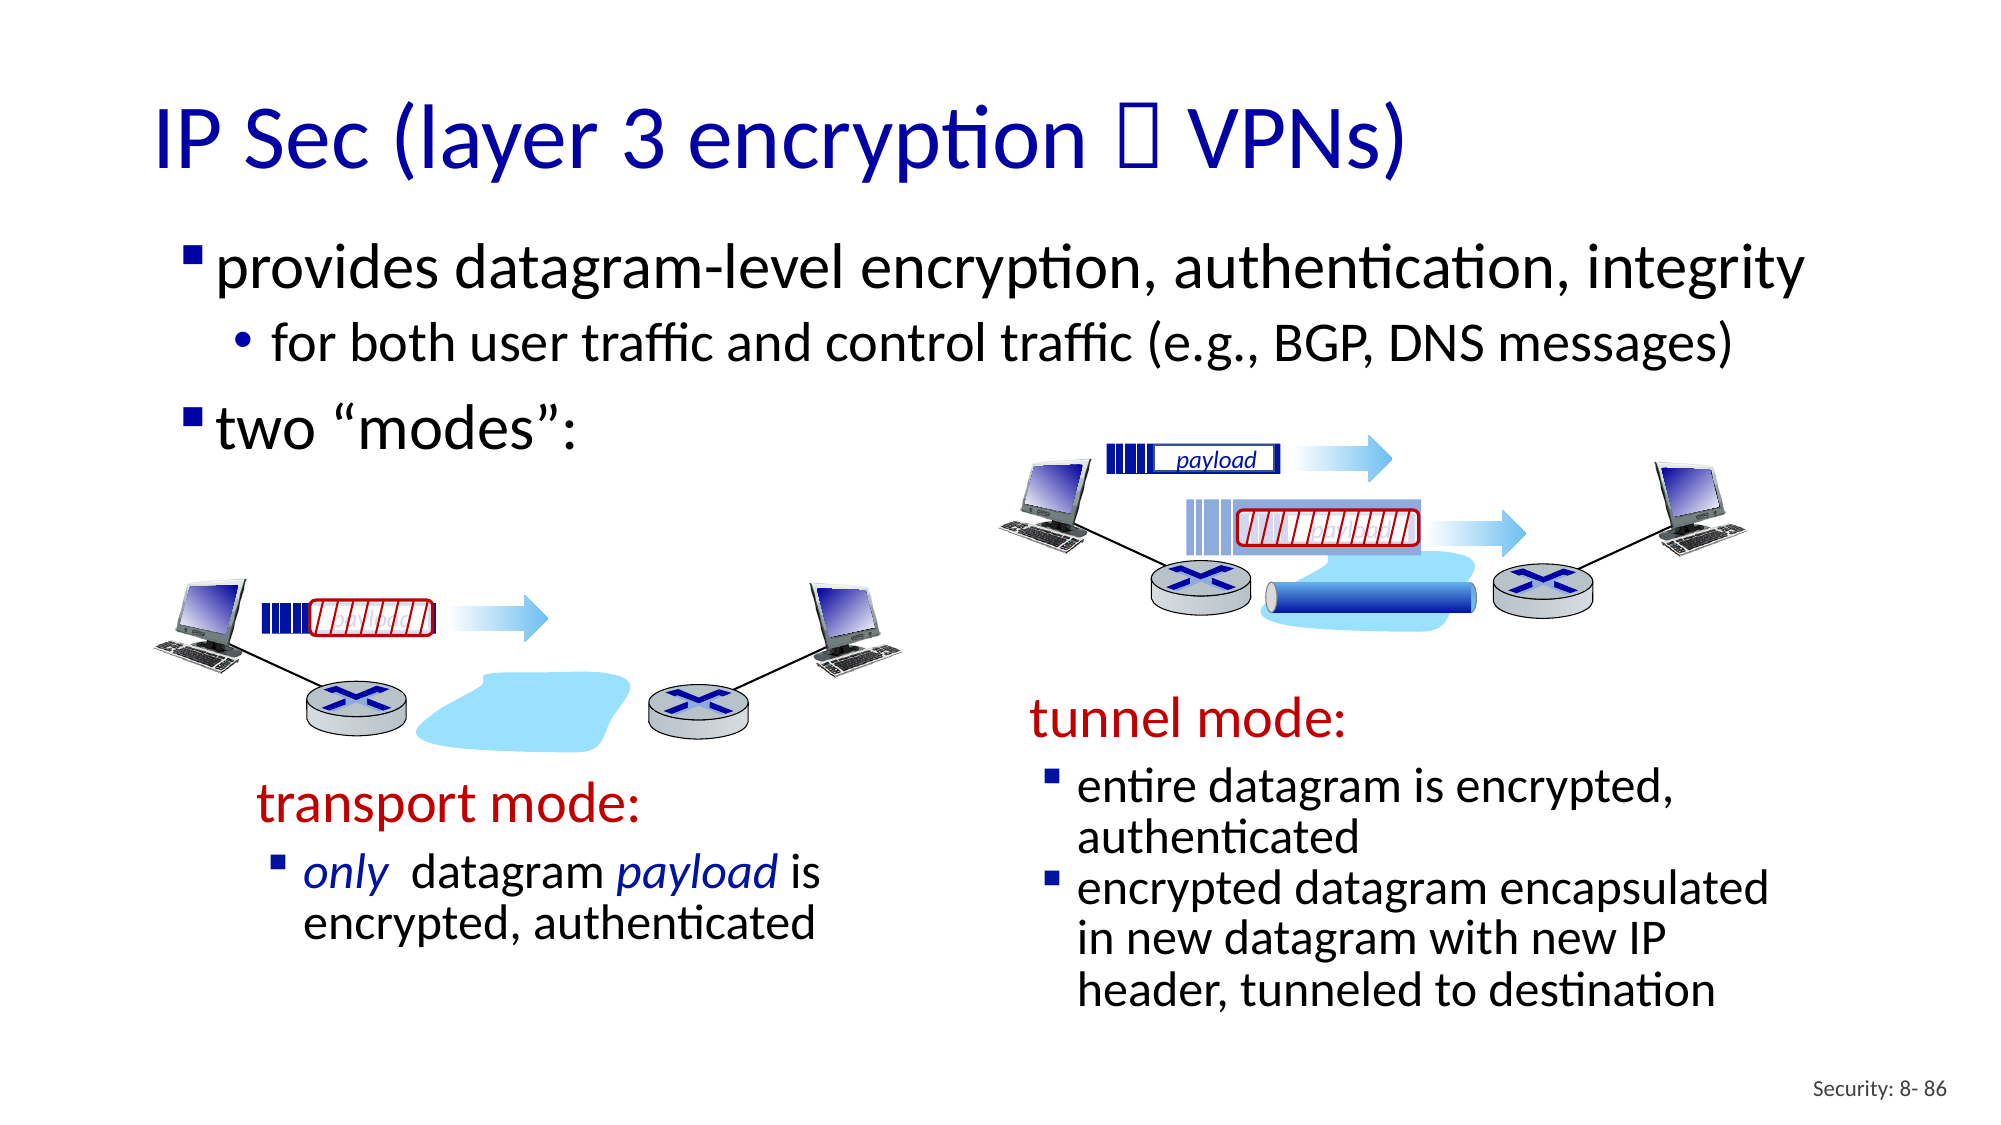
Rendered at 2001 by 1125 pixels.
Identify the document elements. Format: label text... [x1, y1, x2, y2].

list provides datagram-level encryption, authentication, integrity for both user traffic and control traffic (e.g., BGP, DNS messages) two “modes”: [142, 224, 1923, 548]
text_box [130, 574, 407, 736]
text_box transport mode: only datagram payload is encrypted, authenticated [241, 768, 874, 957]
text_box [415, 671, 631, 753]
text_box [648, 578, 925, 740]
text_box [261, 594, 549, 643]
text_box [1240, 546, 1415, 552]
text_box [1237, 508, 1419, 546]
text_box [309, 599, 433, 636]
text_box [1186, 498, 1422, 559]
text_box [1106, 434, 1393, 483]
title IP Sec (layer 3 encryption  VPNs) [137, 65, 1863, 213]
text_box tunnel mode: entire datagram is encrypted, authenticated encrypted datagram encapsulated in new datagram with new IP header, tunneled to destination [1015, 671, 1790, 1024]
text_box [974, 454, 1770, 633]
slide_number Security: 8- 86 [1512, 1056, 1963, 1117]
